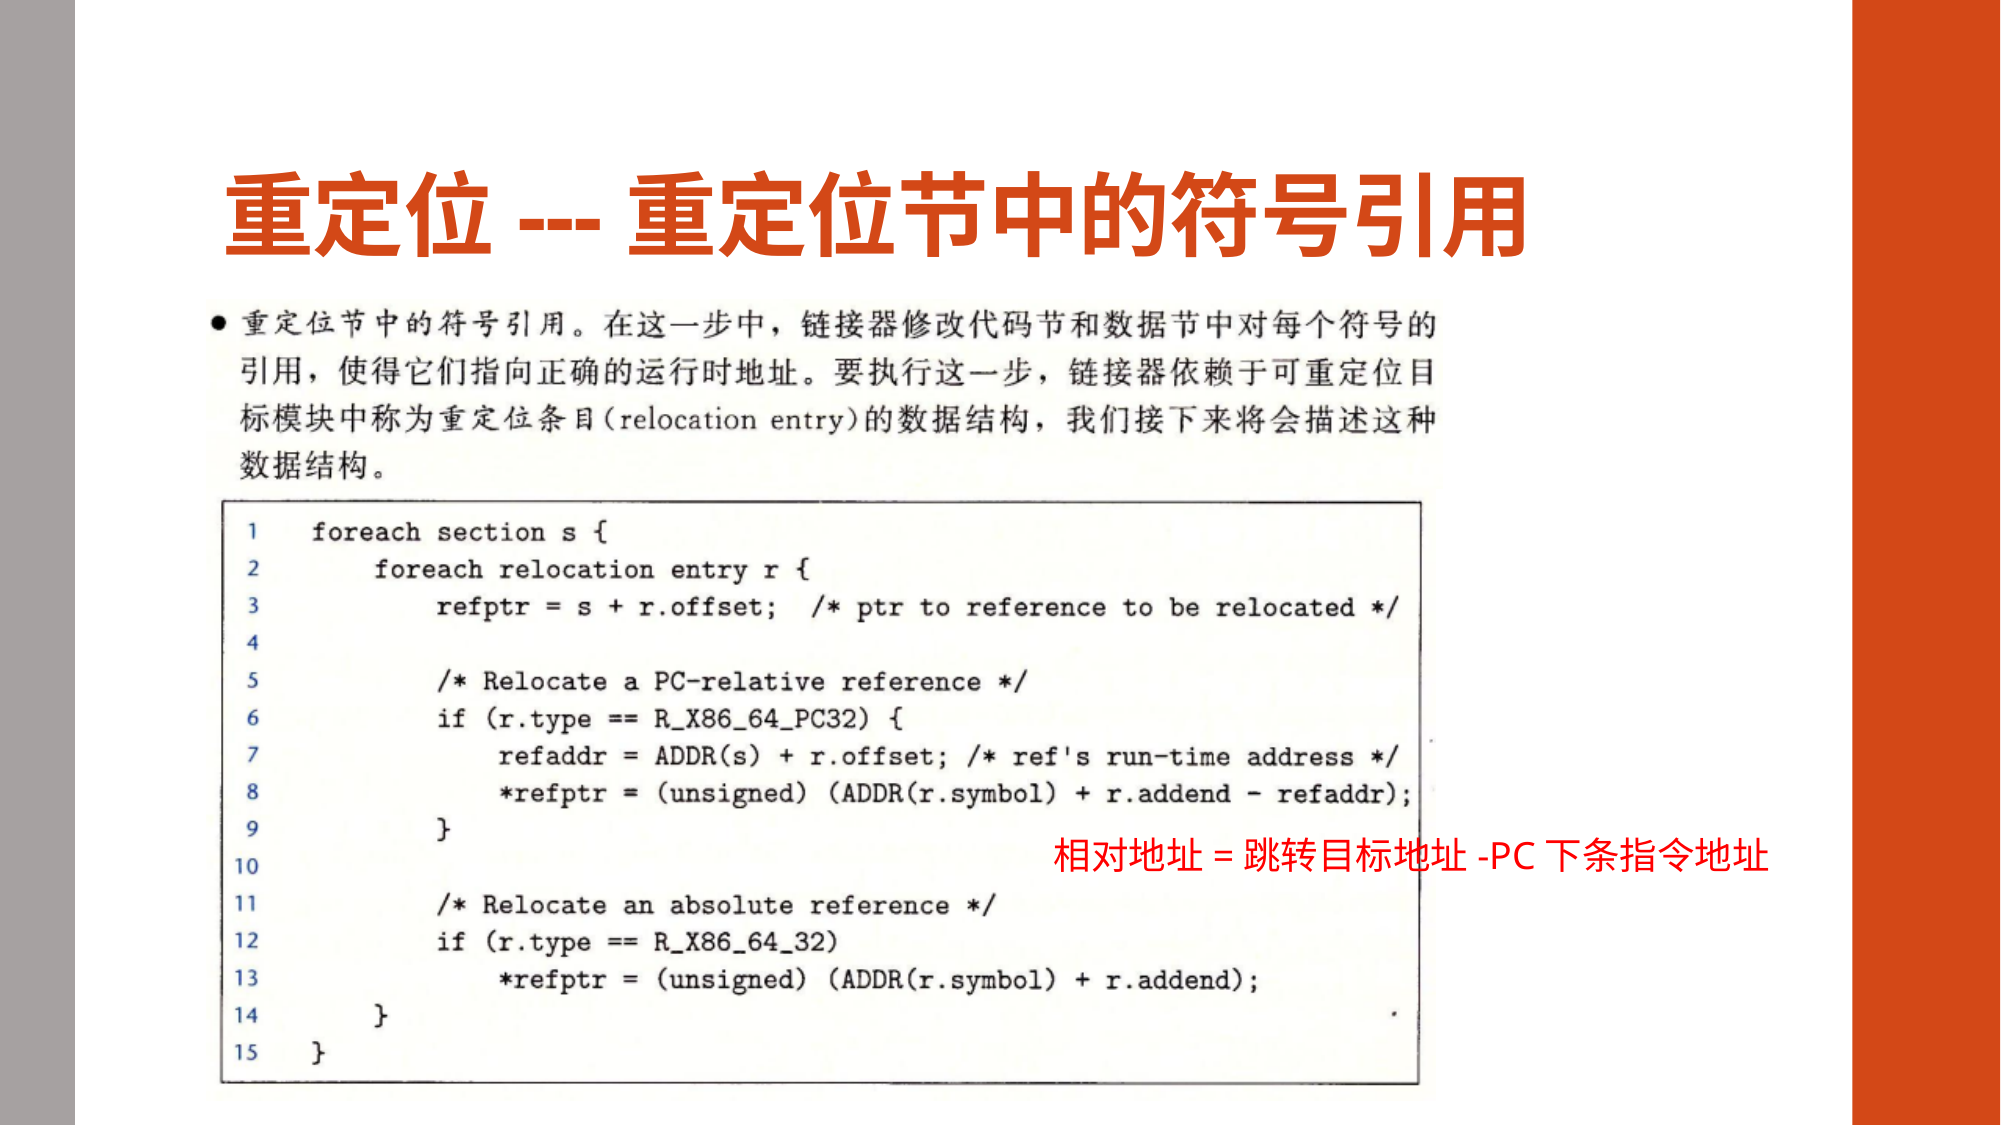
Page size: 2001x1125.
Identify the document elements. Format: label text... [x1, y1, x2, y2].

picture [206, 299, 1443, 489]
text_box 相对地址=跳转目标地址-PC下条指令地址 [1443, 824, 1797, 884]
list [206, 487, 1436, 1101]
title 重定位---重定位节中的符号引用 [206, 48, 1797, 278]
